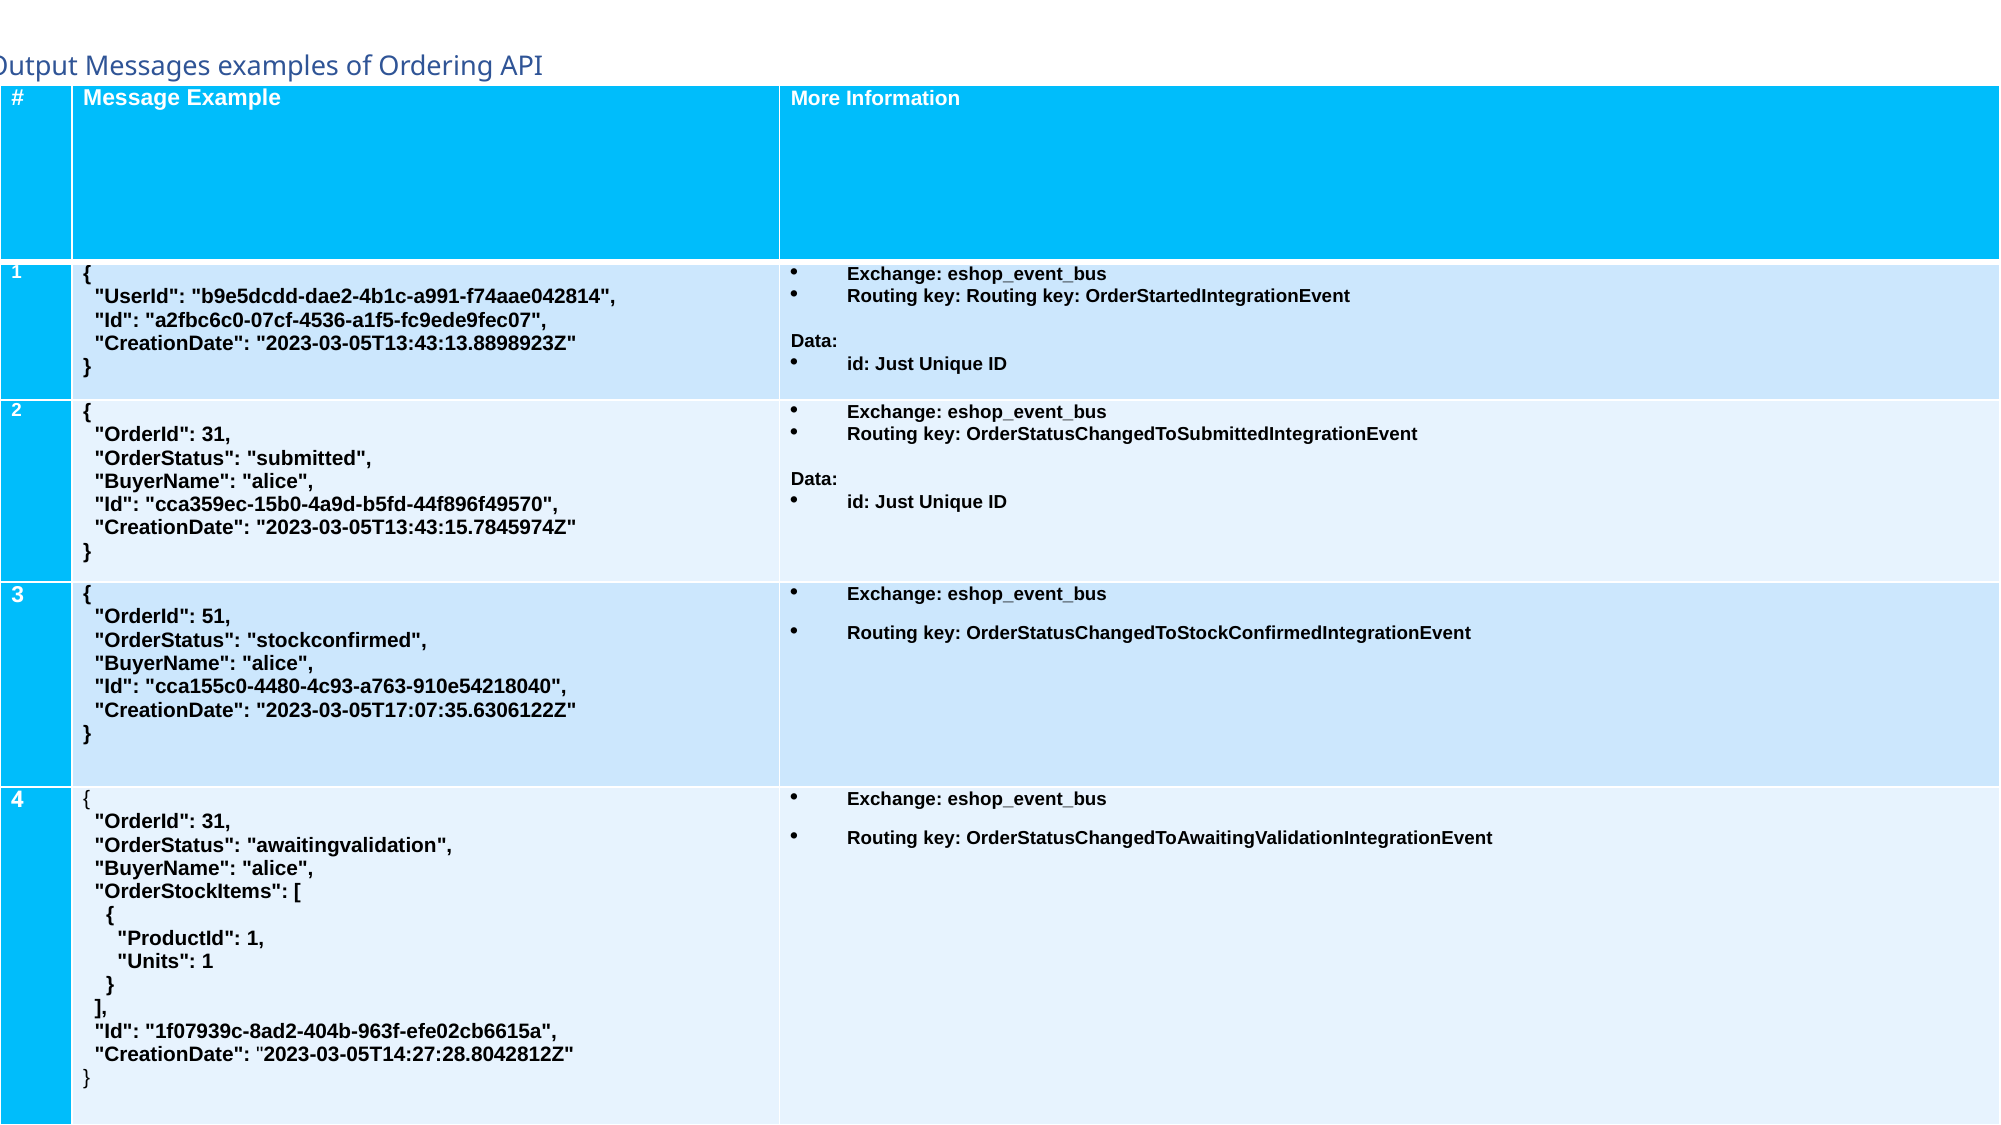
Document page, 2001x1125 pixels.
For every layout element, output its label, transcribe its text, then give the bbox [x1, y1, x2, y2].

table_cell Exchange: eshop_event_bus Routing key: OrderStatusChangedToSubmittedIntegrationEvent Data: id: Just Unique ID [780, 401, 1999, 581]
table_cell { "OrderId": 31, "OrderStatus": "submitted", "BuyerName": "alice", "Id": "cca359ec-15b0-4a9d-b5fd-44f896f49570", "CreationDate": "2023-03-05T13:43:15.7845974Z" } [73, 401, 779, 581]
table_cell Exchange: eshop_event_bus Routing key: OrderStatusChangedToAwaitingValidationIntegrationEvent [780, 788, 1999, 1124]
table_cell Exchange: eshop_event_bus Routing key: Routing key: OrderStartedIntegrationEvent Data: id: Just Unique ID [780, 265, 1999, 399]
table_header More Information [780, 86, 1999, 259]
table_cell 1 [1, 265, 71, 399]
table_header Message Example [73, 86, 779, 259]
table_cell Exchange: eshop_event_bus Routing key: OrderStatusChangedToStockConfirmedIntegrationEvent [780, 583, 1999, 786]
table_cell 3 [1, 583, 71, 786]
table_header # [1, 126, 71, 259]
table_cell 2 [1, 401, 71, 581]
table_cell { "OrderId": 51, "OrderStatus": "stockconfirmed", "BuyerName": "alice", "Id": "cca155c0-4480-4c93-a763-910e54218040", "CreationDate": "2023-03-05T17:07:35.6306122Z" } [73, 583, 779, 786]
table_cell 4 [1, 788, 71, 1124]
text_box 2.Output Messages examples of Ordering API [0, 43, 558, 126]
table_cell { "UserId": "b9e5dcdd-dae2-4b1c-a991-f74aae042814", "Id": "a2fbc6c0-07cf-4536-a1f5-fc9ede9fec07", "CreationDate": "2023-03-05T13:43:13.8898923Z" } [73, 265, 779, 399]
table_cell { "OrderId": 31, "OrderStatus": "awaitingvalidation", "BuyerName": "alice", "OrderStockItems": [ { "ProductId": 1, "Units": 1 } ], "Id": "1f07939c-8ad2-404b-963f-efe02cb6615a", "CreationDate": "2023-03-05T14:27:28.8042812Z" } [73, 788, 779, 1124]
